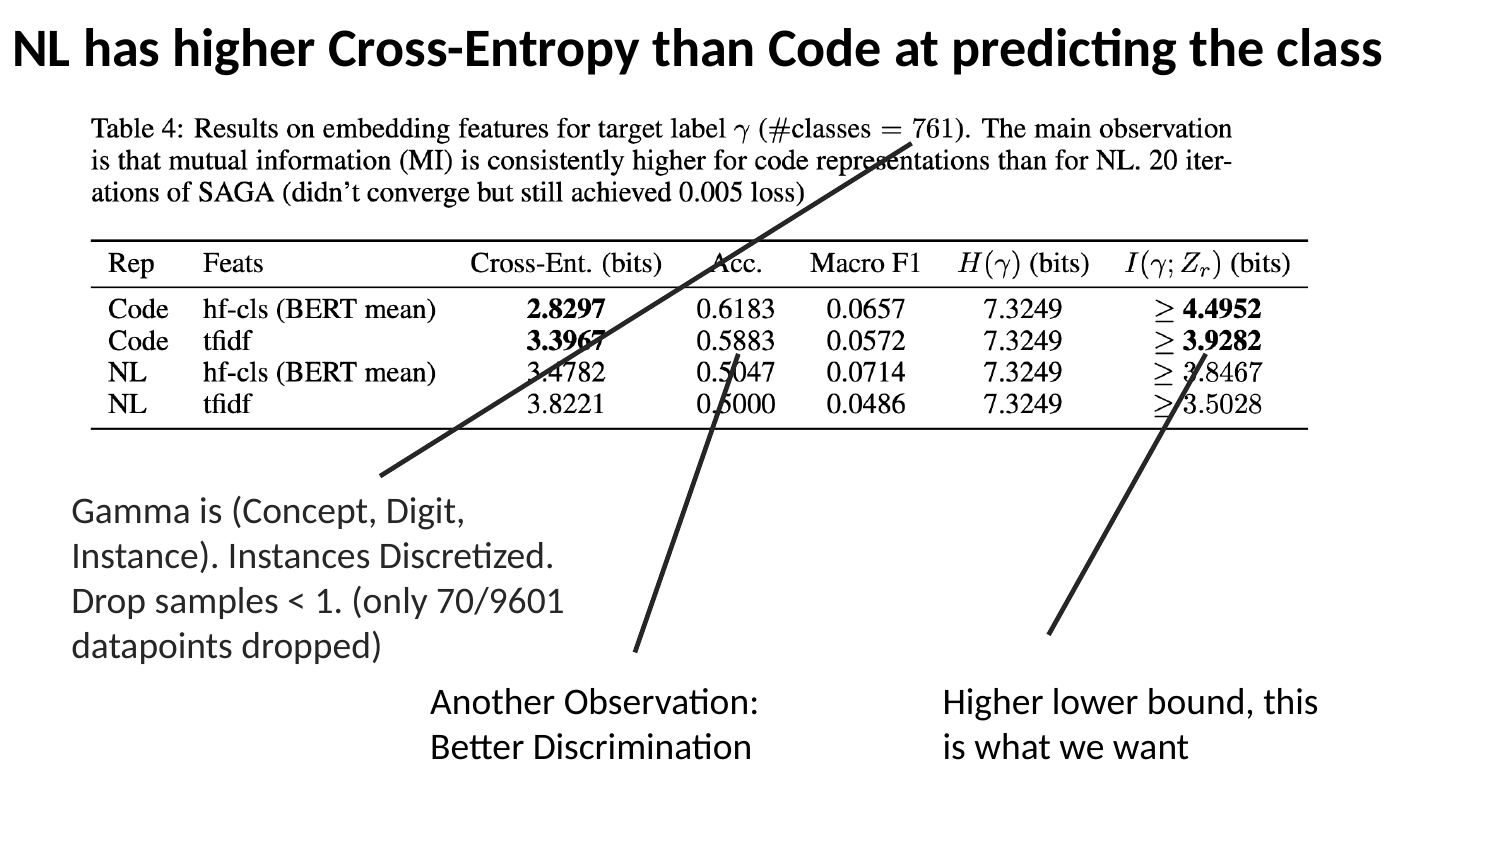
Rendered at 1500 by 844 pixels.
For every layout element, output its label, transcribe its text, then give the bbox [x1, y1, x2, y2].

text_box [1048, 353, 1206, 636]
title NL has higher Cross-Entropy than Code at predicting the class [11, 11, 1466, 153]
text_box Higher lower bound, this is what we want [927, 669, 1364, 775]
text_box Another Observation: Better Discrimination [415, 669, 851, 775]
picture [44, 77, 1321, 454]
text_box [634, 353, 739, 653]
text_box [379, 142, 912, 477]
text_box Gamma is (Concept, Digit, Instance). Instances Discretized. Drop samples < 1. (only 70/9601 datapoints dropped) [60, 481, 622, 635]
